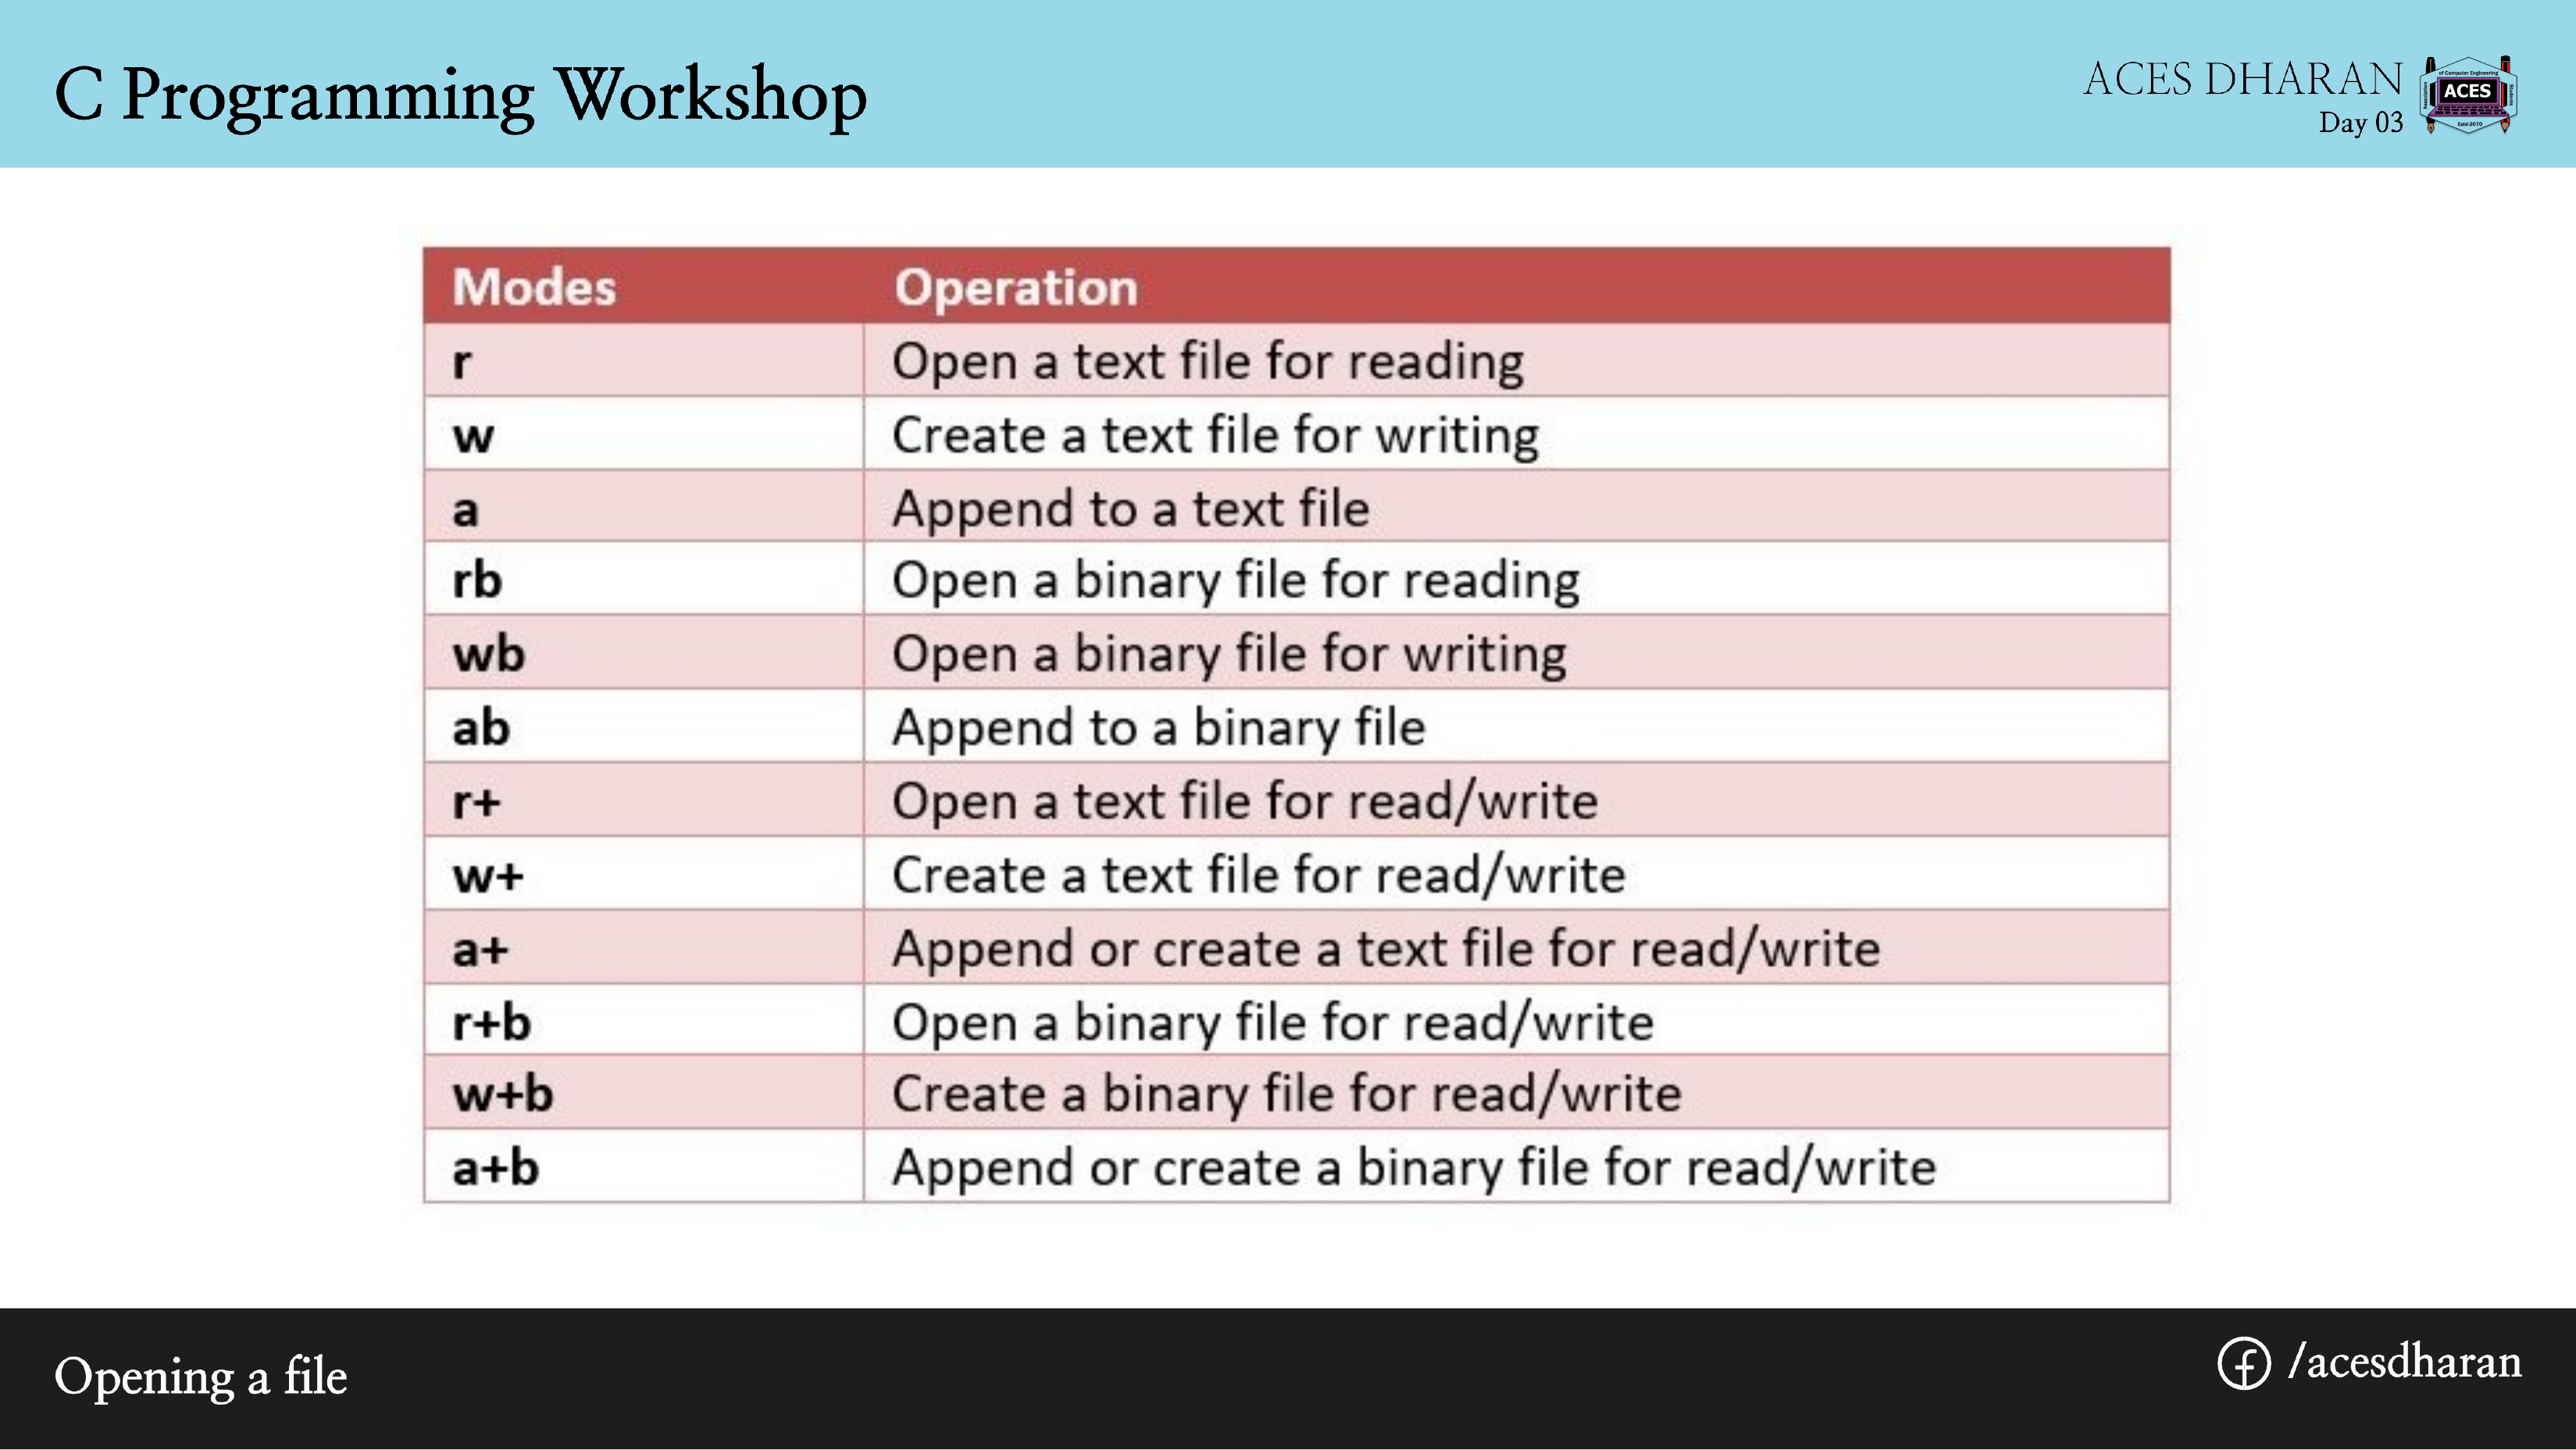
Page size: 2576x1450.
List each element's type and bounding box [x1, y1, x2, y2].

picture [397, 224, 2209, 1236]
picture [2083, 61, 2403, 95]
picture [2320, 111, 2403, 138]
picture [56, 62, 866, 135]
picture [2414, 53, 2524, 141]
text_box [0, 1308, 2576, 1450]
